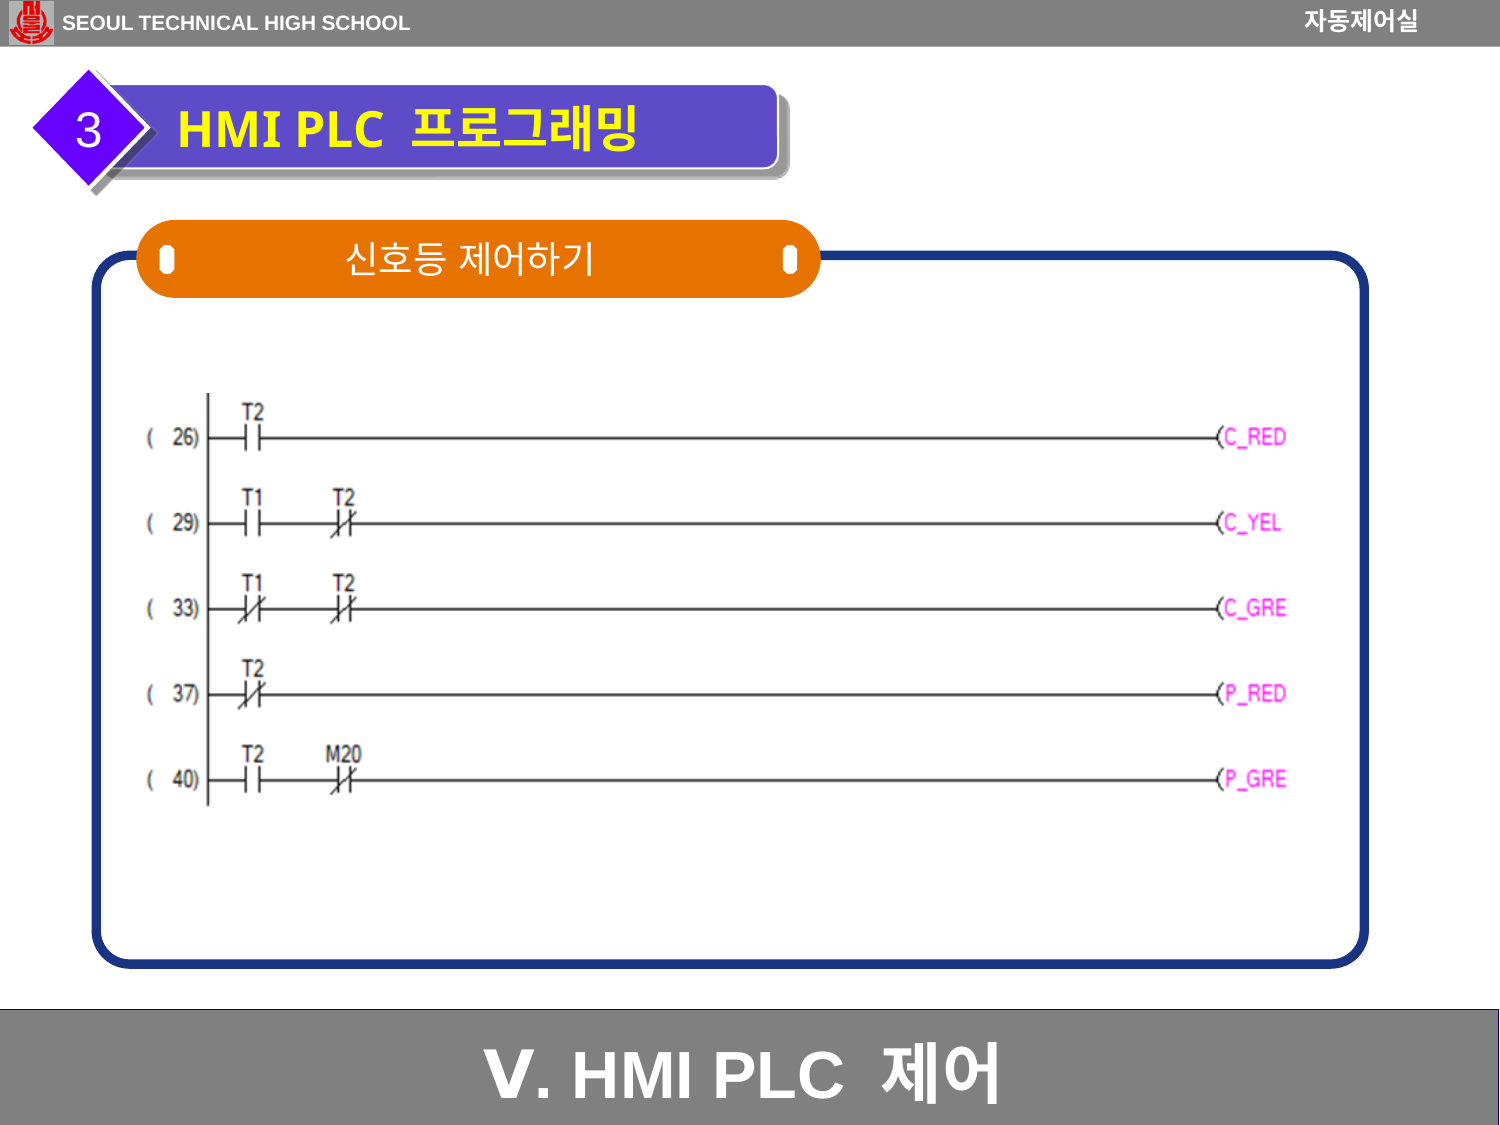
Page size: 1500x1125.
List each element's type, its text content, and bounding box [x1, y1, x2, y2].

text_box [782, 245, 798, 274]
text_box [159, 245, 175, 274]
text_box [136, 219, 821, 298]
picture [9, 1, 54, 45]
text_box 신호등 제어하기 [181, 228, 760, 289]
picture [140, 393, 1321, 826]
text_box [29, 66, 779, 190]
text_box [96, 255, 1365, 965]
